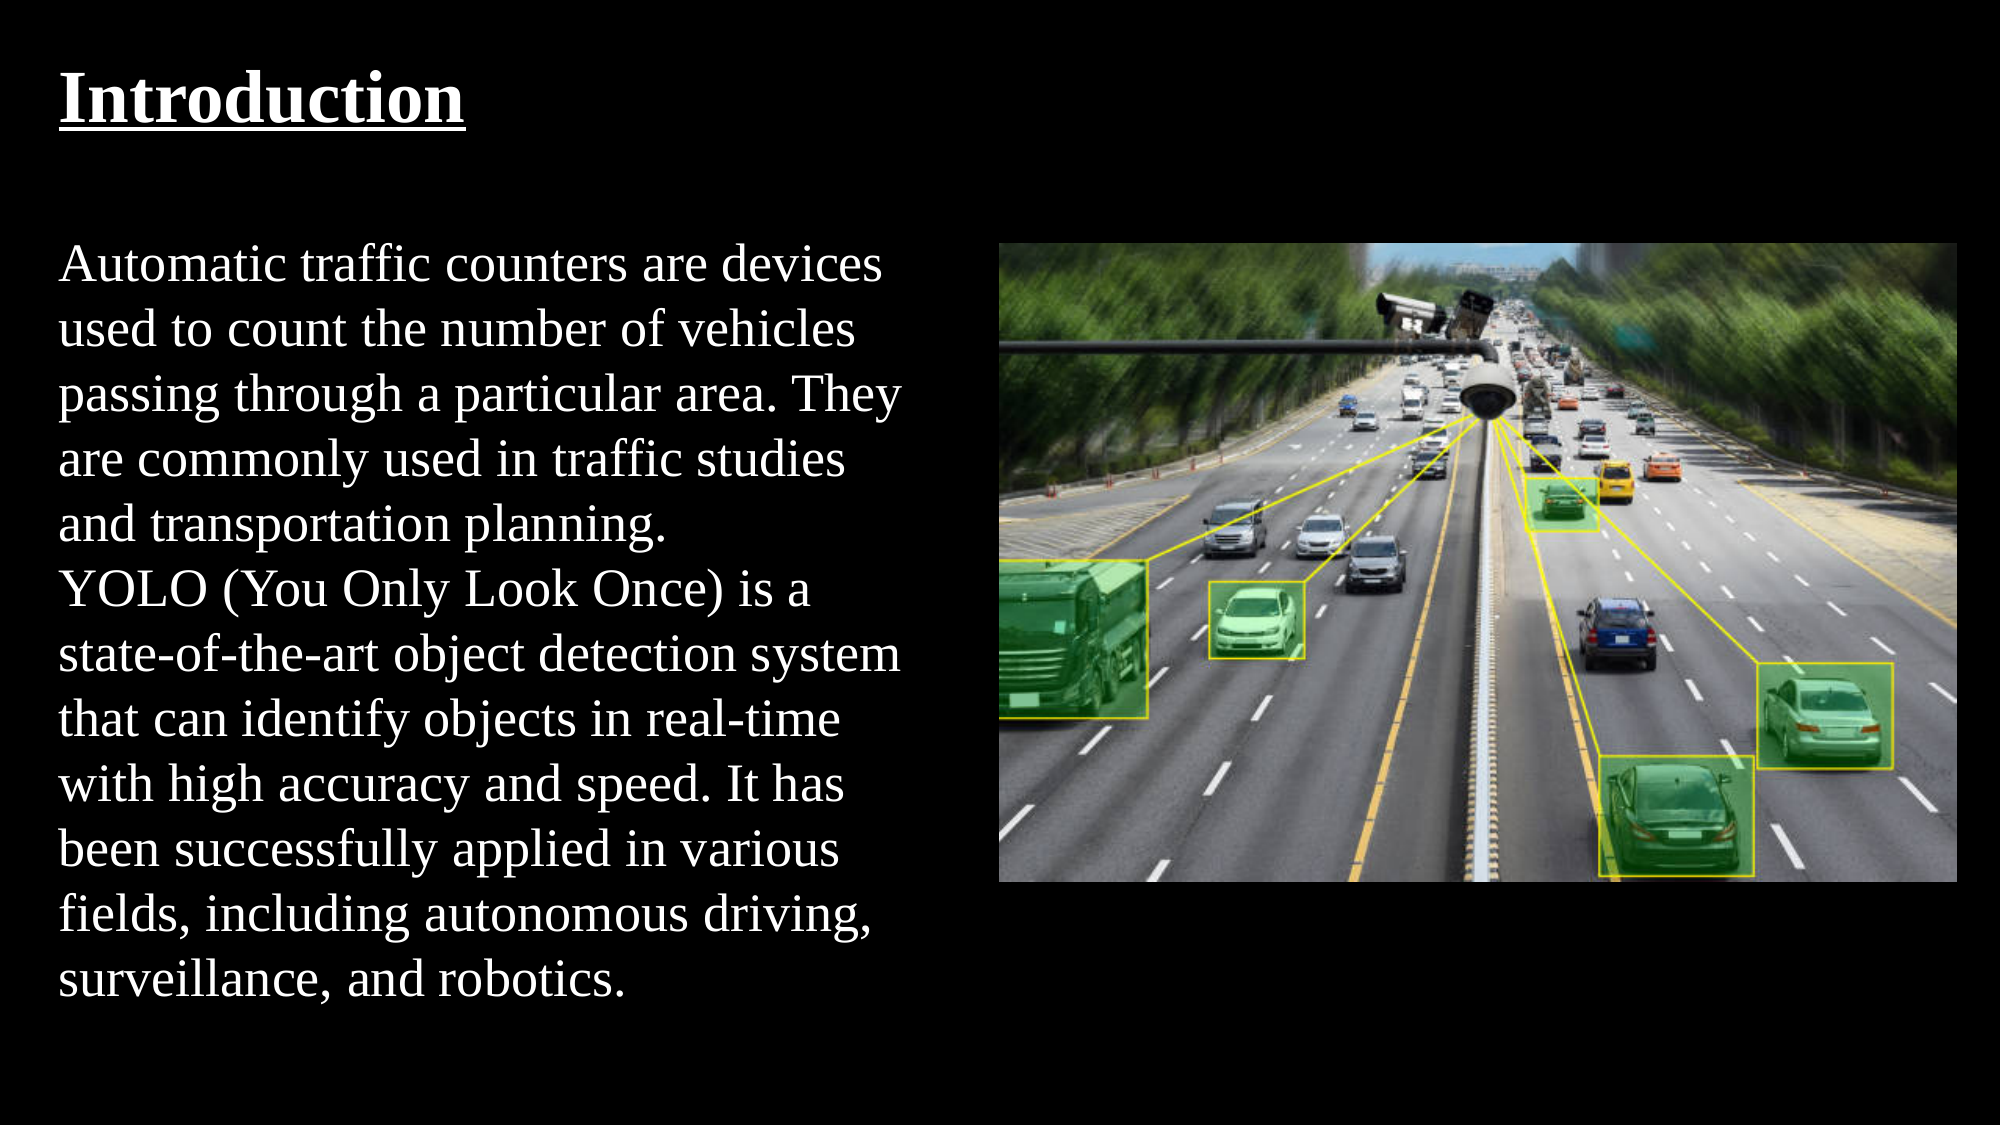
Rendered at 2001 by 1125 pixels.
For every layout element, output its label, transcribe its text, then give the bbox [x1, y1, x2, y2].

picture [999, 243, 1957, 882]
text_box Introduction Automatic traffic counters are devices used to count the number of vehicles passing through a particular area. They are commonly used in traffic studies and transportation planning. YOLO (You Only Look Once) is a state-of-the-art object detection system that can identify objects in real-time with high accuracy and speed. It has been successfully applied in various fields, including autonomous driving, surveillance, and robotics. [43, 40, 936, 1080]
